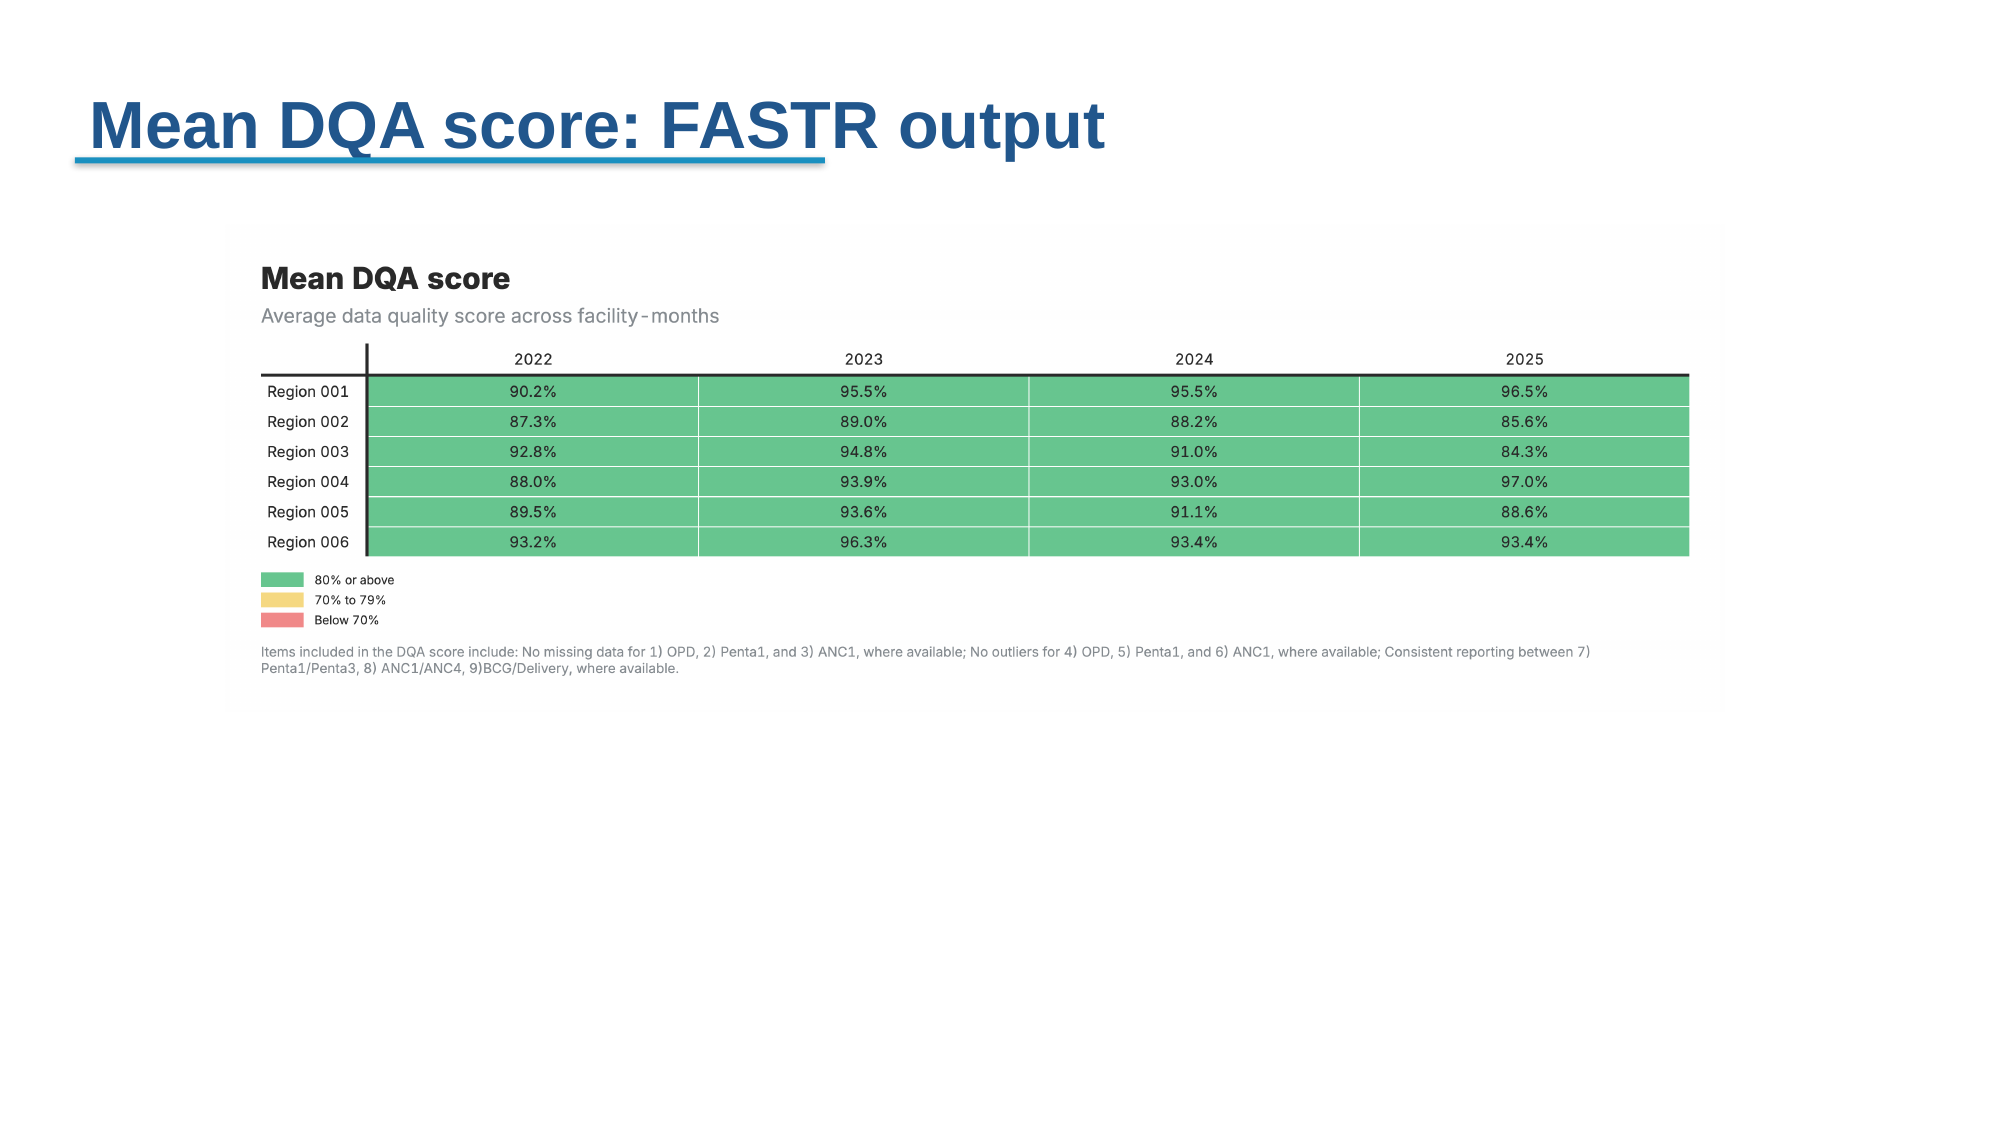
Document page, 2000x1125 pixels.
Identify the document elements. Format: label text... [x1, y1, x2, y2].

text_box [74, 157, 826, 164]
picture [224, 224, 1726, 712]
text_box Mean DQA score: FASTR output [74, 74, 1925, 165]
